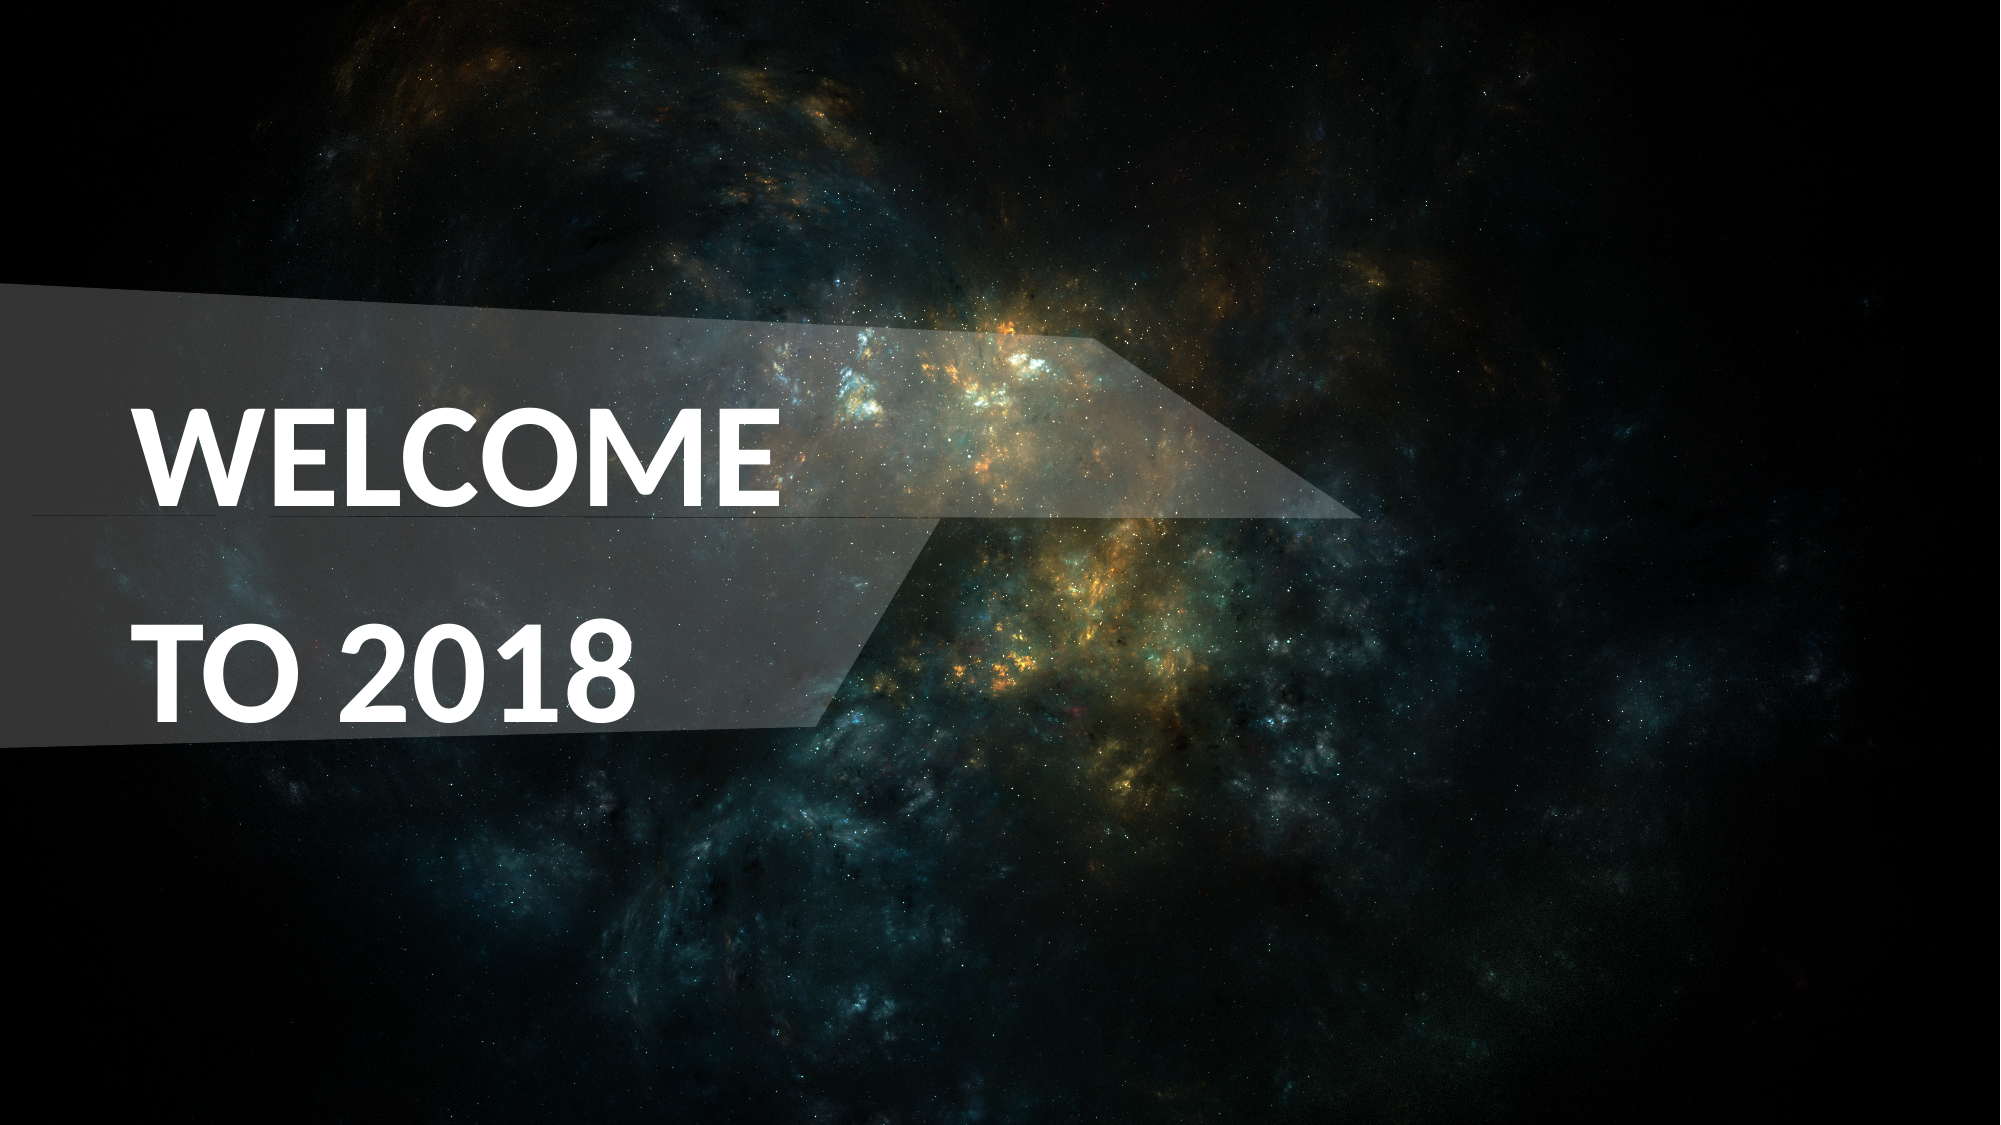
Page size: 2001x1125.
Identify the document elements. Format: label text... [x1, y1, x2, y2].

picture [0, 0, 2000, 1125]
text_box WELCOME TO 2018 [122, 313, 793, 761]
